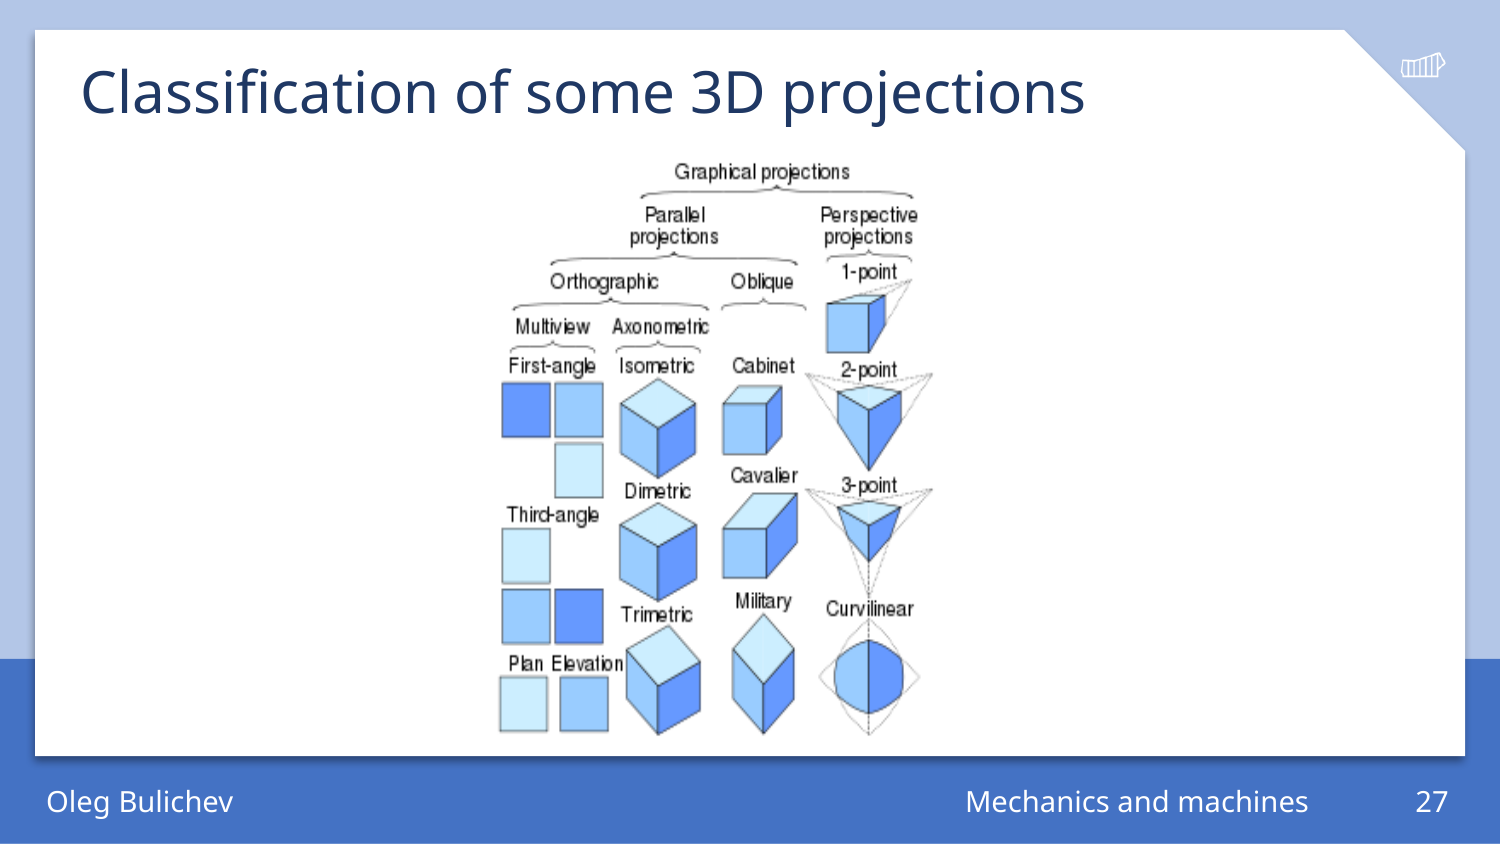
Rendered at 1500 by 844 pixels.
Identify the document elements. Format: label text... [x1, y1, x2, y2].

picture [0, 0, 1500, 658]
picture [495, 156, 938, 738]
title Classification of some 3D projections [69, 58, 1364, 158]
